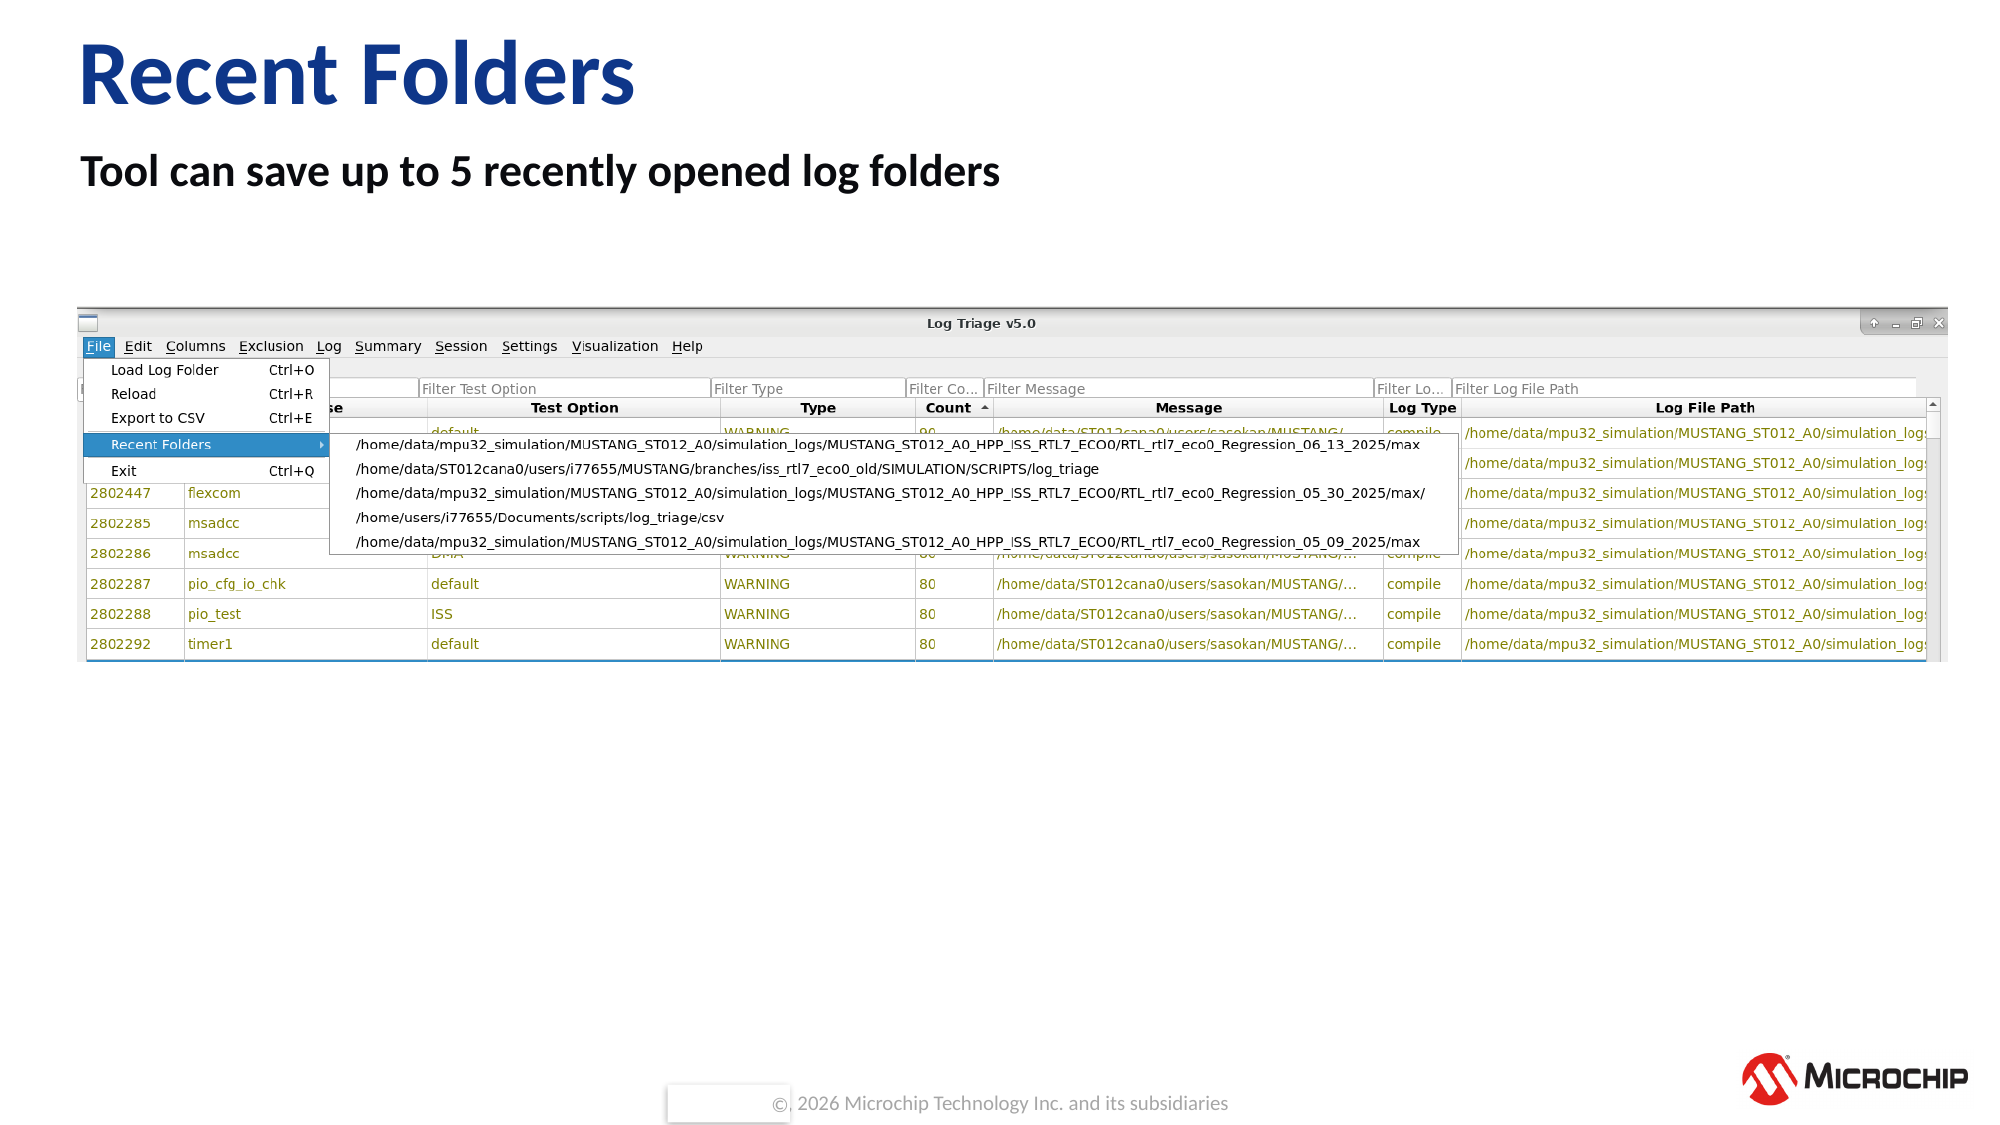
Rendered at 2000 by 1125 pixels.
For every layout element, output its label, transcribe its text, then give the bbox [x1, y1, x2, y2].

title Recent Folders [58, 15, 1929, 144]
picture [1736, 1049, 1974, 1109]
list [77, 306, 1949, 663]
text_box Tool can save up to 5 recently opened log folders [60, 136, 1931, 207]
